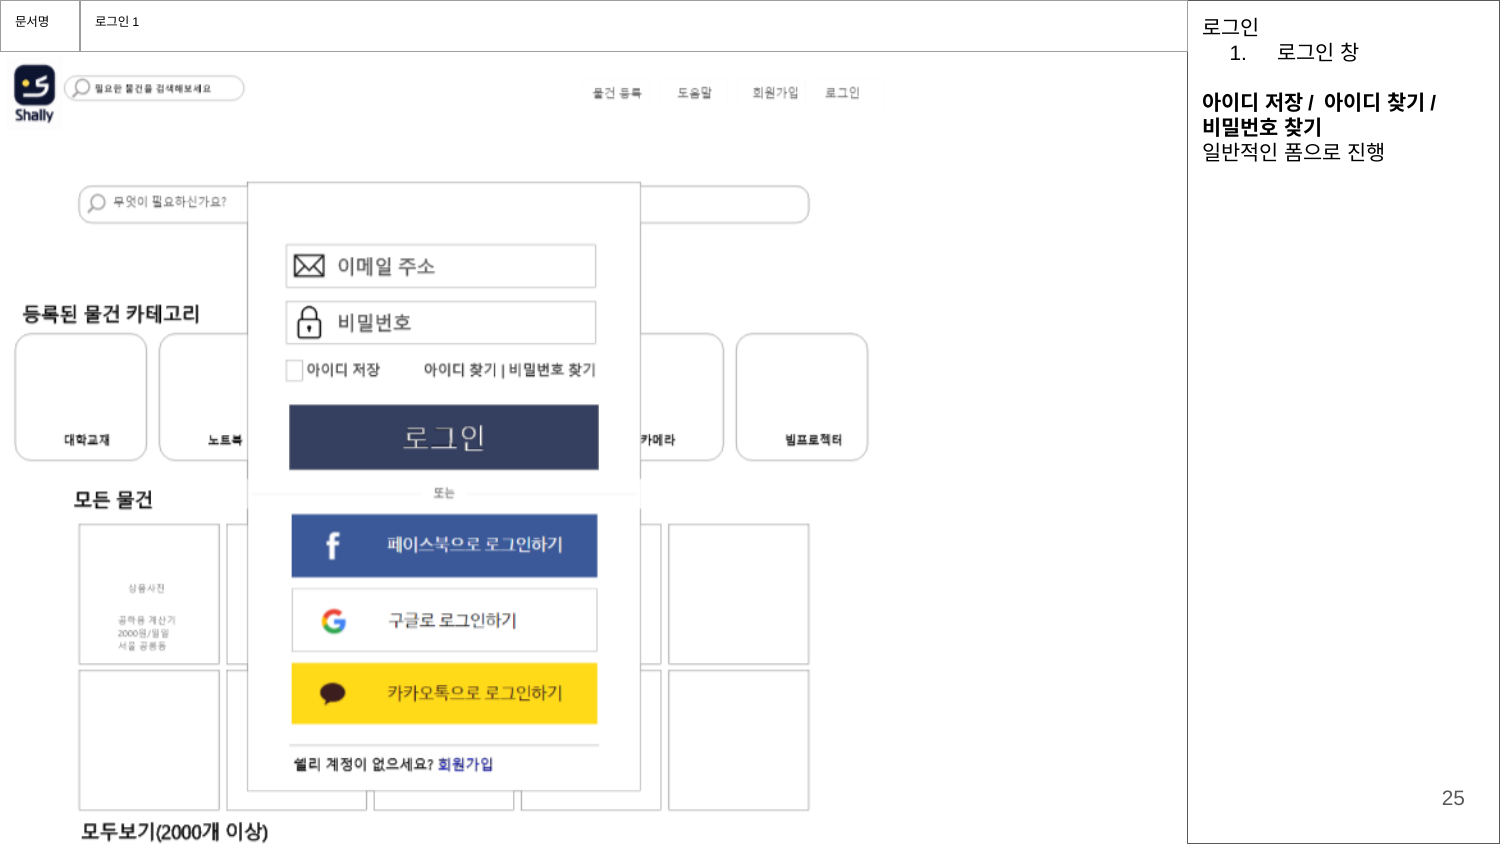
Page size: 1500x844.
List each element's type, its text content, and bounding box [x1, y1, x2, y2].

slide_number ‹#› [1389, 764, 1480, 830]
table_header 로그인1 [81, 1, 1187, 51]
picture [0, 51, 887, 844]
text_box 로그인 로그인 창 아이디 저장/ 아이디 찾기/ 비밀번호 찾기 일반적인 폼으로 진행 [1187, 0, 1500, 844]
table_header 문서명 [1, 1, 79, 50]
